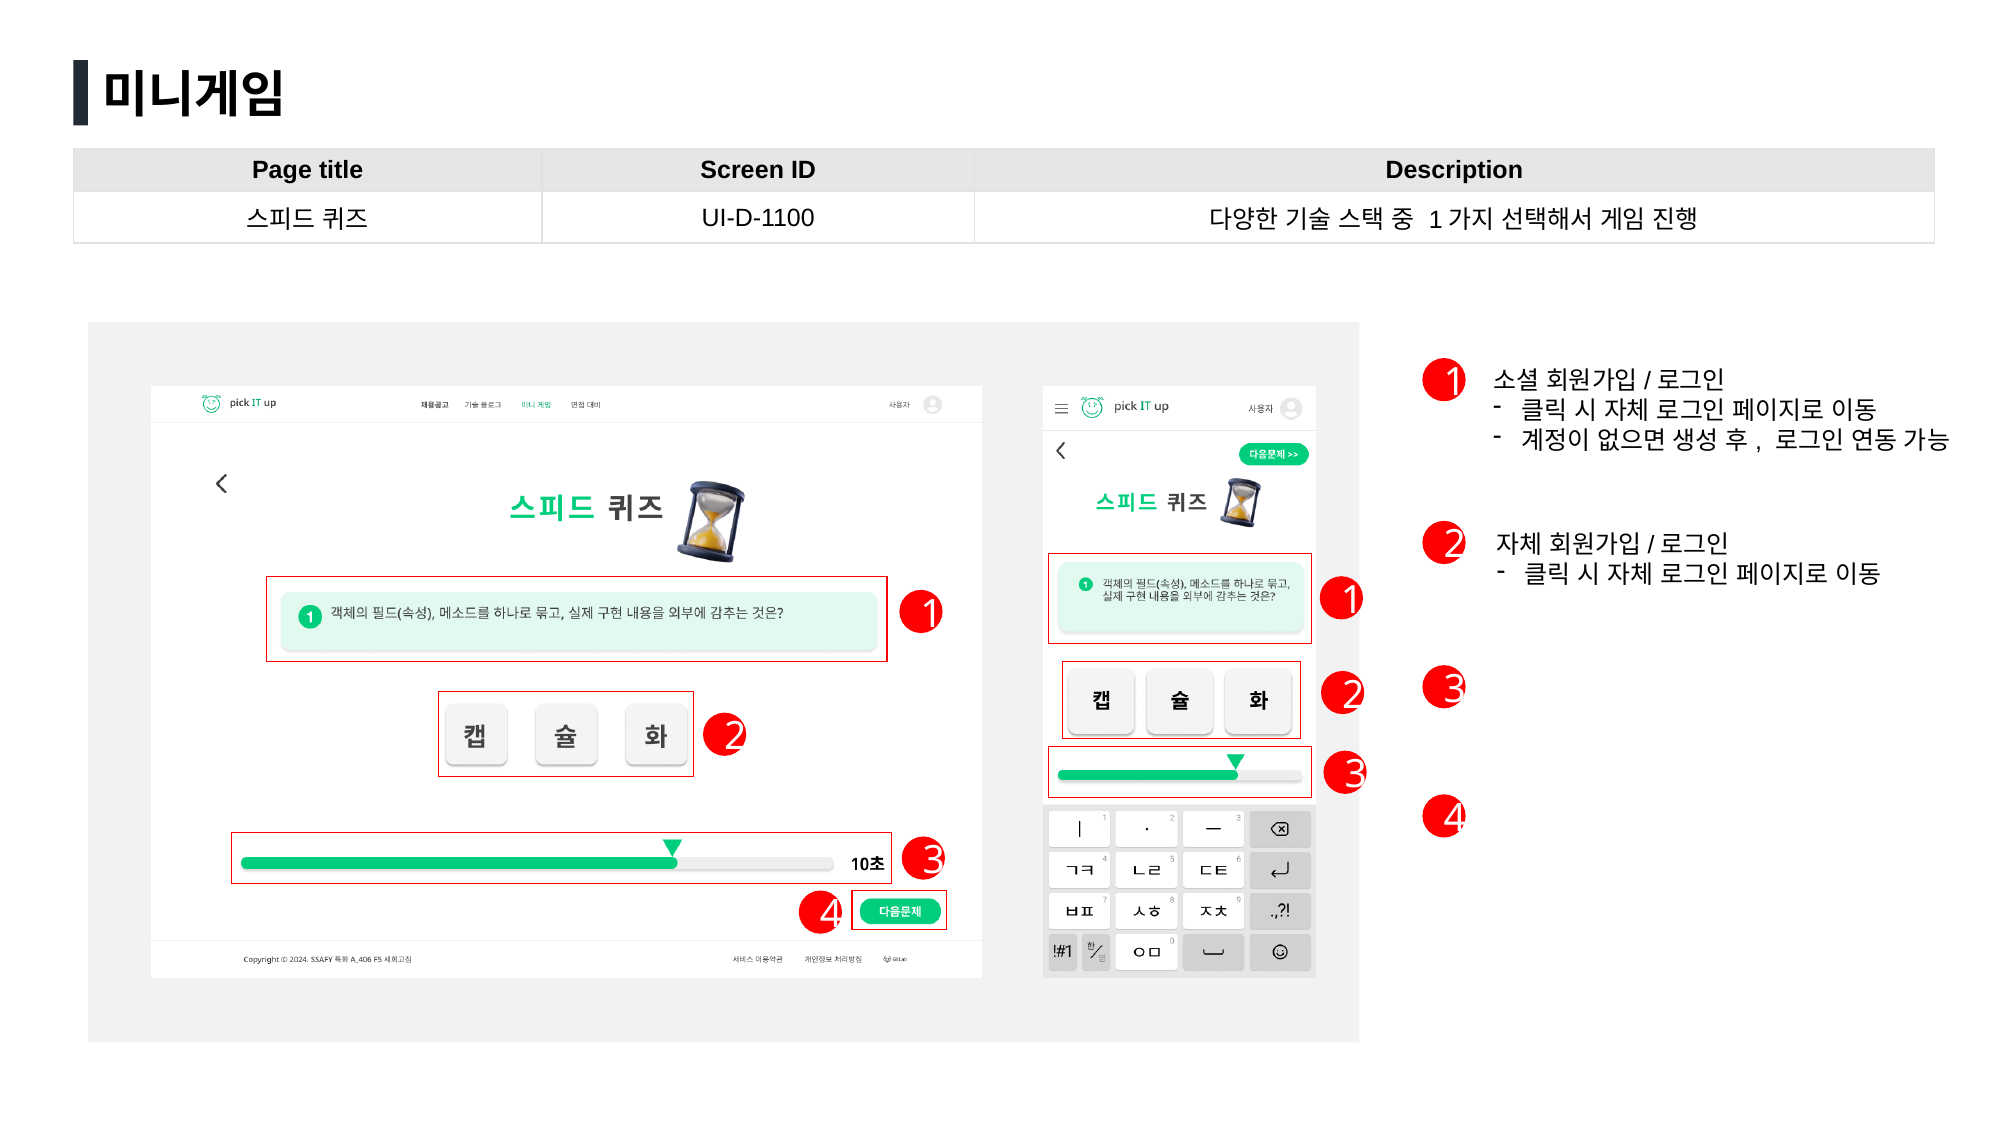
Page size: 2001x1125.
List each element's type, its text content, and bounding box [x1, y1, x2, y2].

table_cell 다양한 기술 스택 중 1가지 선택해서 게임 진행 [975, 192, 1934, 242]
table_cell 스피드 퀴즈 [74, 192, 541, 242]
text_box [72, 59, 88, 127]
text_box 1 [1318, 575, 1365, 621]
text_box 2 [1421, 519, 1467, 566]
text_box 자체 회원가입/로그인 클릭 시 자체 로그인 페이지로 이동 [1482, 520, 1897, 596]
picture [1043, 386, 1316, 978]
text_box 미니게임 [88, 54, 532, 130]
text_box 1 [1421, 357, 1467, 403]
text_box [87, 321, 1360, 1043]
text_box 2 [1319, 669, 1366, 716]
picture [150, 386, 982, 978]
text_box 4 [1421, 793, 1467, 839]
table_cell UI-D-1100 [543, 192, 974, 242]
text_box 3 [1421, 664, 1467, 710]
table_header Description [975, 149, 1934, 191]
text_box 소셜 회원가입/로그인 클릭 시 자체 로그인 페이지로 이동 계정이 없으면 생성 후, 로그인 연동 가능 [1478, 356, 1966, 462]
table_header Page title [74, 149, 541, 191]
text_box 3 [1322, 749, 1368, 795]
table_header Screen ID [543, 149, 974, 191]
